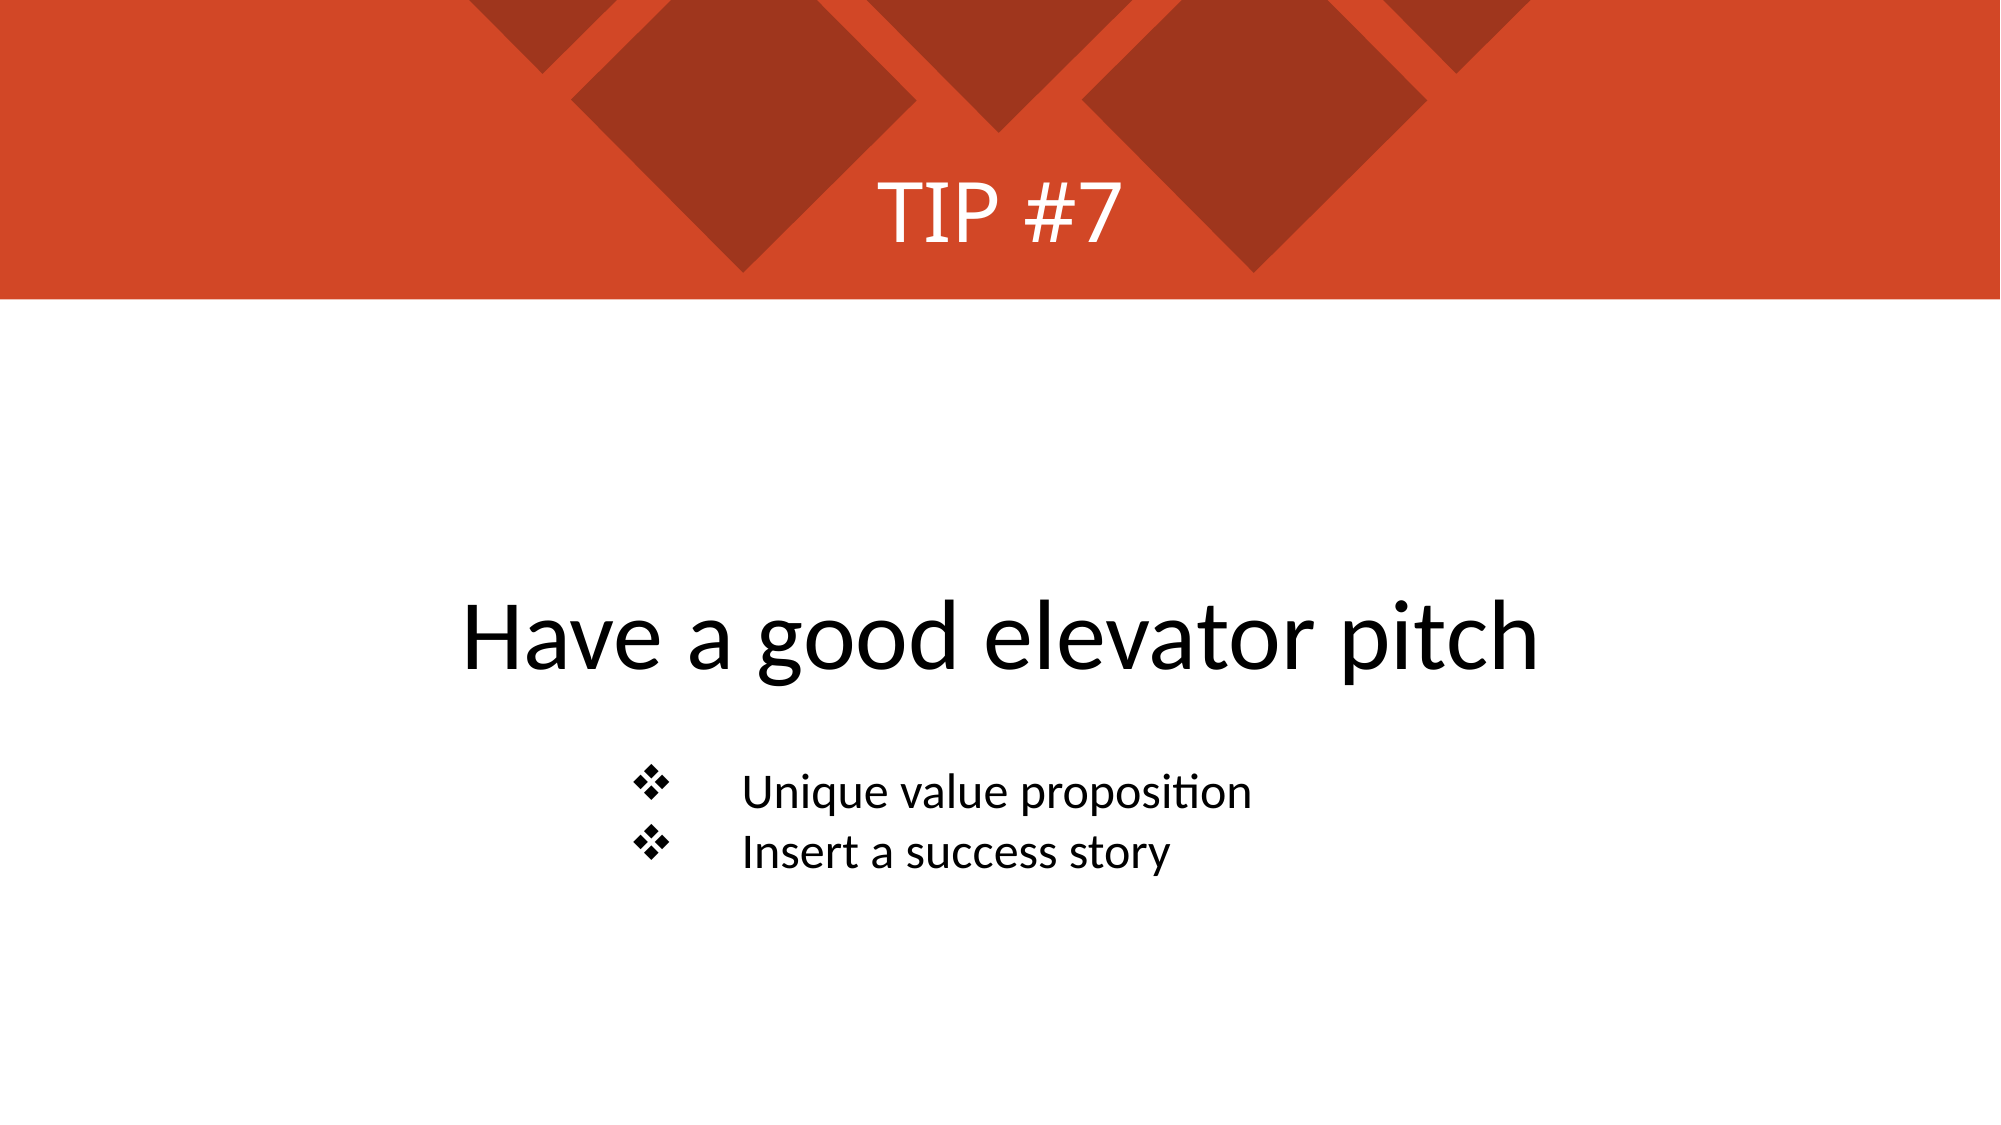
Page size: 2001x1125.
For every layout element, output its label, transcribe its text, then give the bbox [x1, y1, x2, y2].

title TIP #7 [83, 37, 1919, 268]
text_box Have a good elevator pitch [83, 562, 1919, 698]
text_box Unique value proposition Insert a success story [614, 751, 1268, 887]
